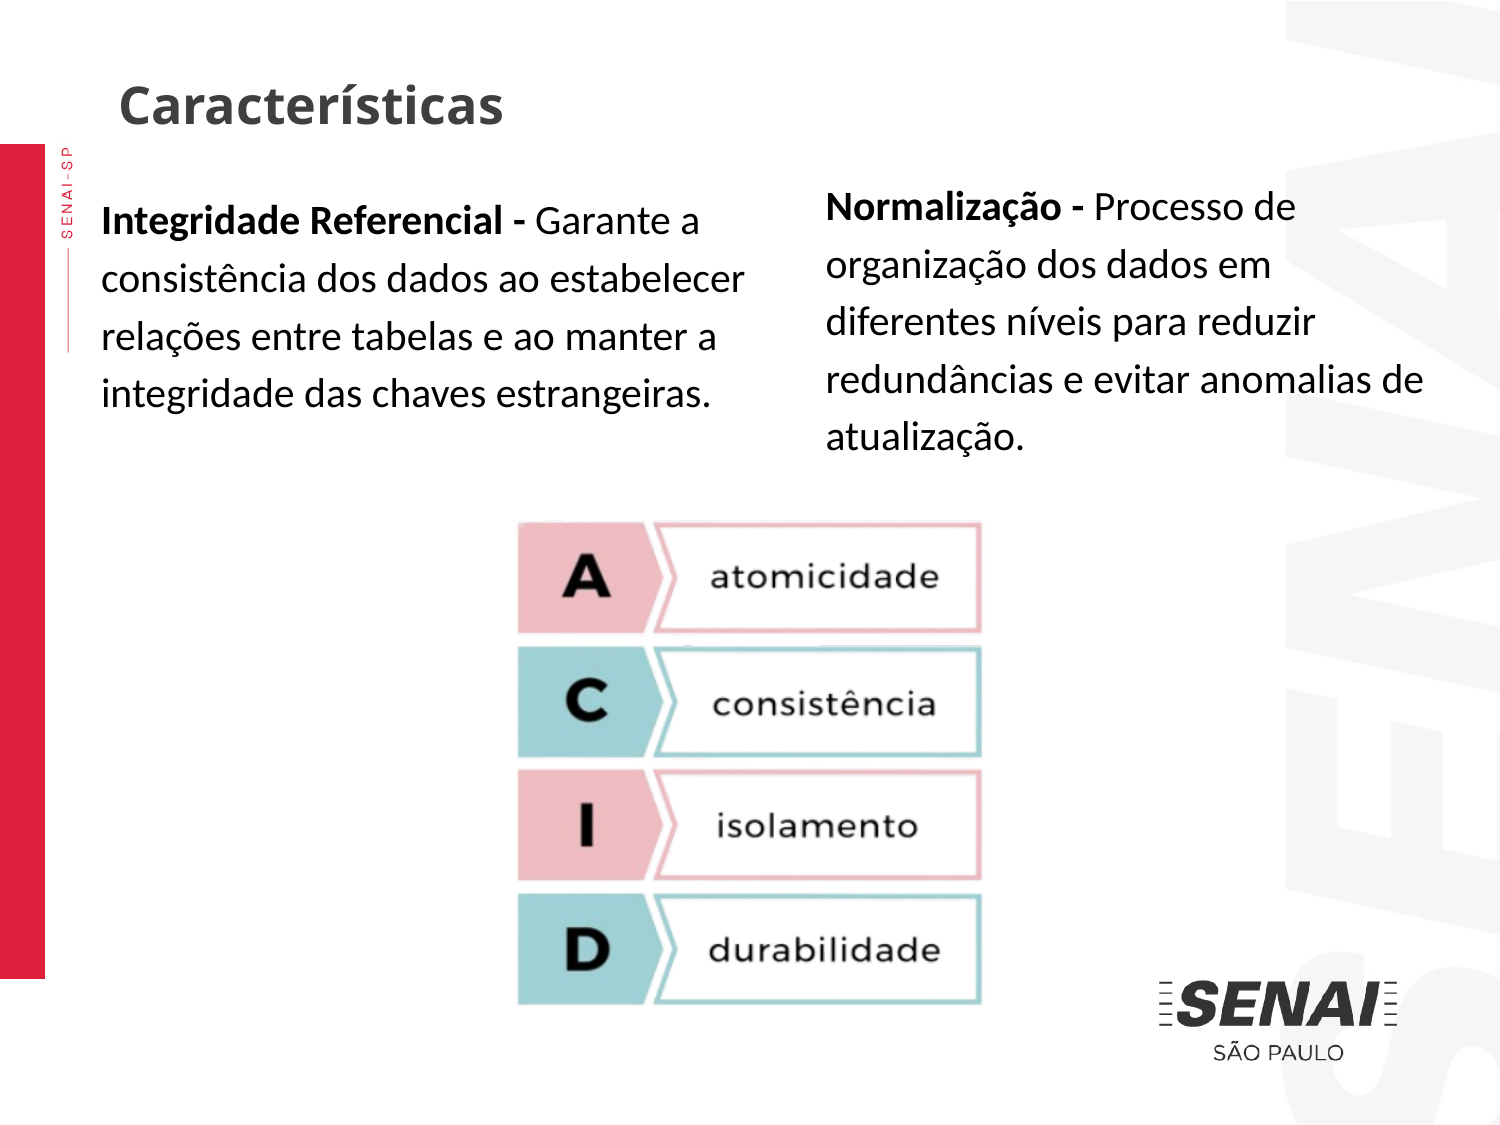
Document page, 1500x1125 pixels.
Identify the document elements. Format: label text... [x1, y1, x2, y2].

picture [0, 0, 1500, 1125]
text_box Integridade Referencial - Garante a consistência dos dados ao estabelecer relações entre tabelas e ao manter a integridade das chaves estrangeiras. [86, 178, 810, 1030]
title Características [103, 0, 1302, 178]
text_box Normalização - Processo de organização dos dados em diferentes níveis para reduzir redundâncias e evitar anomalias de atualização. [810, 163, 1466, 1016]
